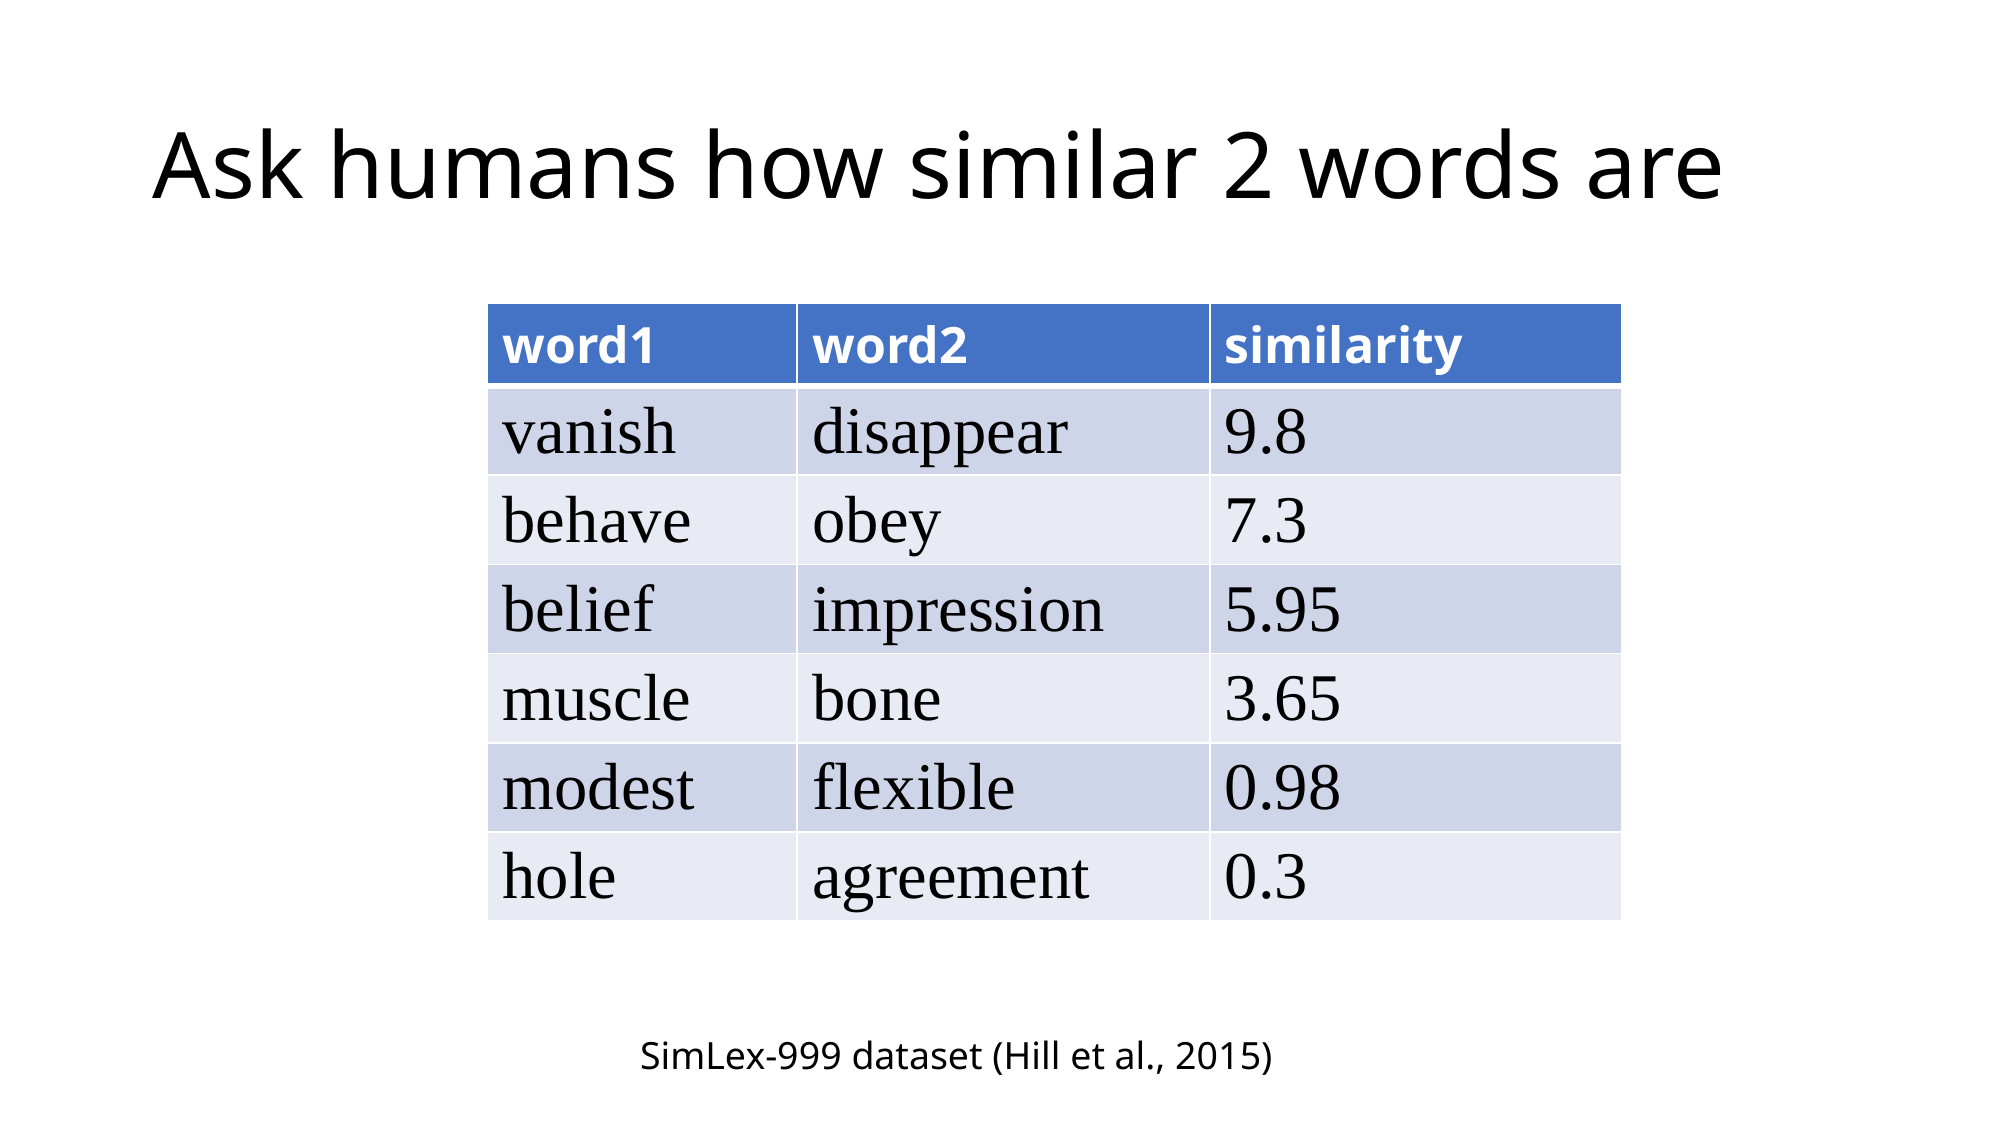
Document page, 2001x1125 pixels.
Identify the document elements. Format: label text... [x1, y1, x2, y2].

table_cell 3.65 [1211, 654, 1621, 742]
table_cell 0.98 [1211, 744, 1621, 831]
table_header word2 [798, 304, 1209, 383]
table_cell belief [488, 565, 796, 653]
table_cell muscle [488, 654, 796, 742]
table_cell 0.3 [1211, 833, 1621, 920]
table_cell behave [488, 476, 796, 564]
table_header word1 [488, 304, 796, 383]
table_cell 7.3 [1211, 476, 1621, 564]
table_cell obey [798, 476, 1209, 564]
table_cell flexible [798, 744, 1209, 831]
table_cell modest [488, 744, 796, 831]
table_cell agreement [798, 833, 1209, 920]
table_cell bone [798, 654, 1209, 742]
table_cell disappear [798, 389, 1209, 474]
table_cell hole [488, 833, 796, 920]
table_cell 5.95 [1211, 565, 1621, 653]
text_box SimLex-999 dataset (Hill et al., 2015) [625, 1024, 1298, 1085]
table_cell vanish [488, 389, 796, 474]
table_cell impression [798, 565, 1209, 653]
title Ask humans how similar 2 words are [137, 59, 1863, 278]
table_cell 9.8 [1211, 389, 1621, 474]
table_header similarity [1211, 304, 1621, 383]
